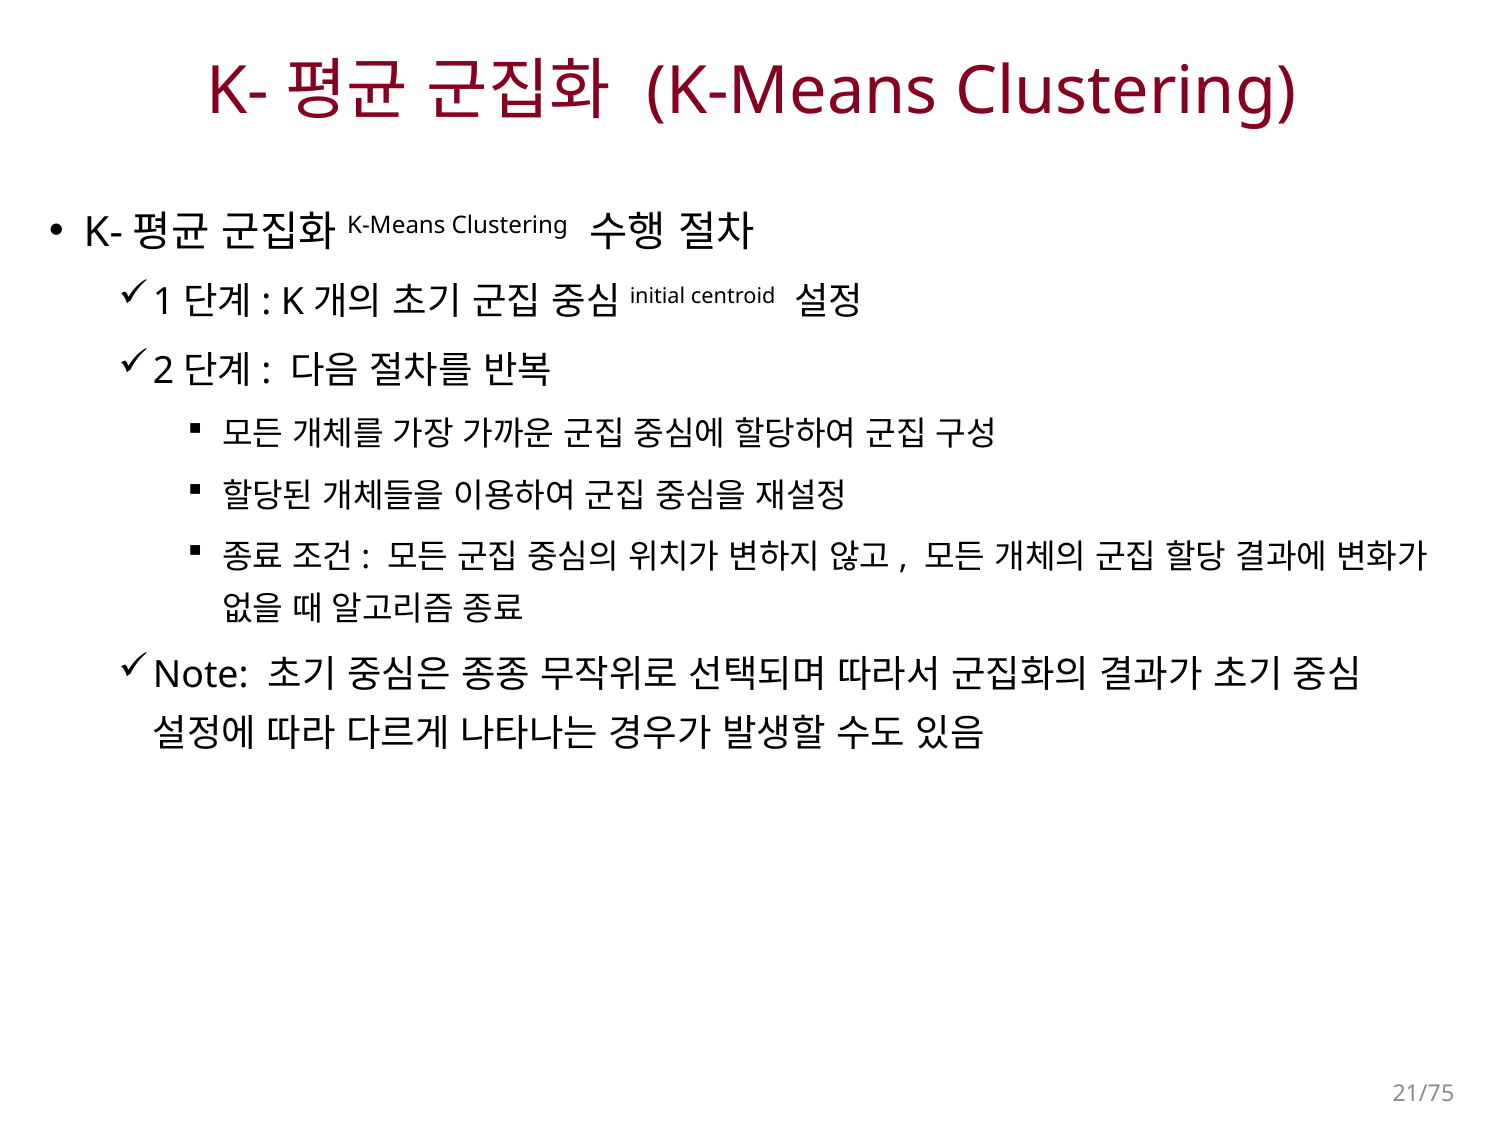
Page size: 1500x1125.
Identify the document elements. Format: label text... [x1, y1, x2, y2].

slide_number 21/75 [1131, 1071, 1470, 1116]
list K-평균 군집화K-Means Clustering 수행 절차 1단계: K개의 초기 군집 중심initial centroid 설정 2단계: 다음 절차를 반복 모든 개체를 가장 가까운 군집 중심에 할당하여 군집 구성 할당된 개체들을 이용하여 군집 중심을 재설정 종료 조건: 모든 군집 중심의 위치가 변하지 않고, 모든 개체의 군집 할당 결과에 변화가 없을 때 알고리즘 종료 Note: 초기 중심은 종종 무작위로 선택되며 따라서 군집화의 결과가 초기 중심 설정에 따라 다르게 나타나는 경우가 발생할 수도 있음 [34, 181, 1470, 1059]
title K-평균 군집화 (K-Means Clustering) [34, 37, 1470, 147]
